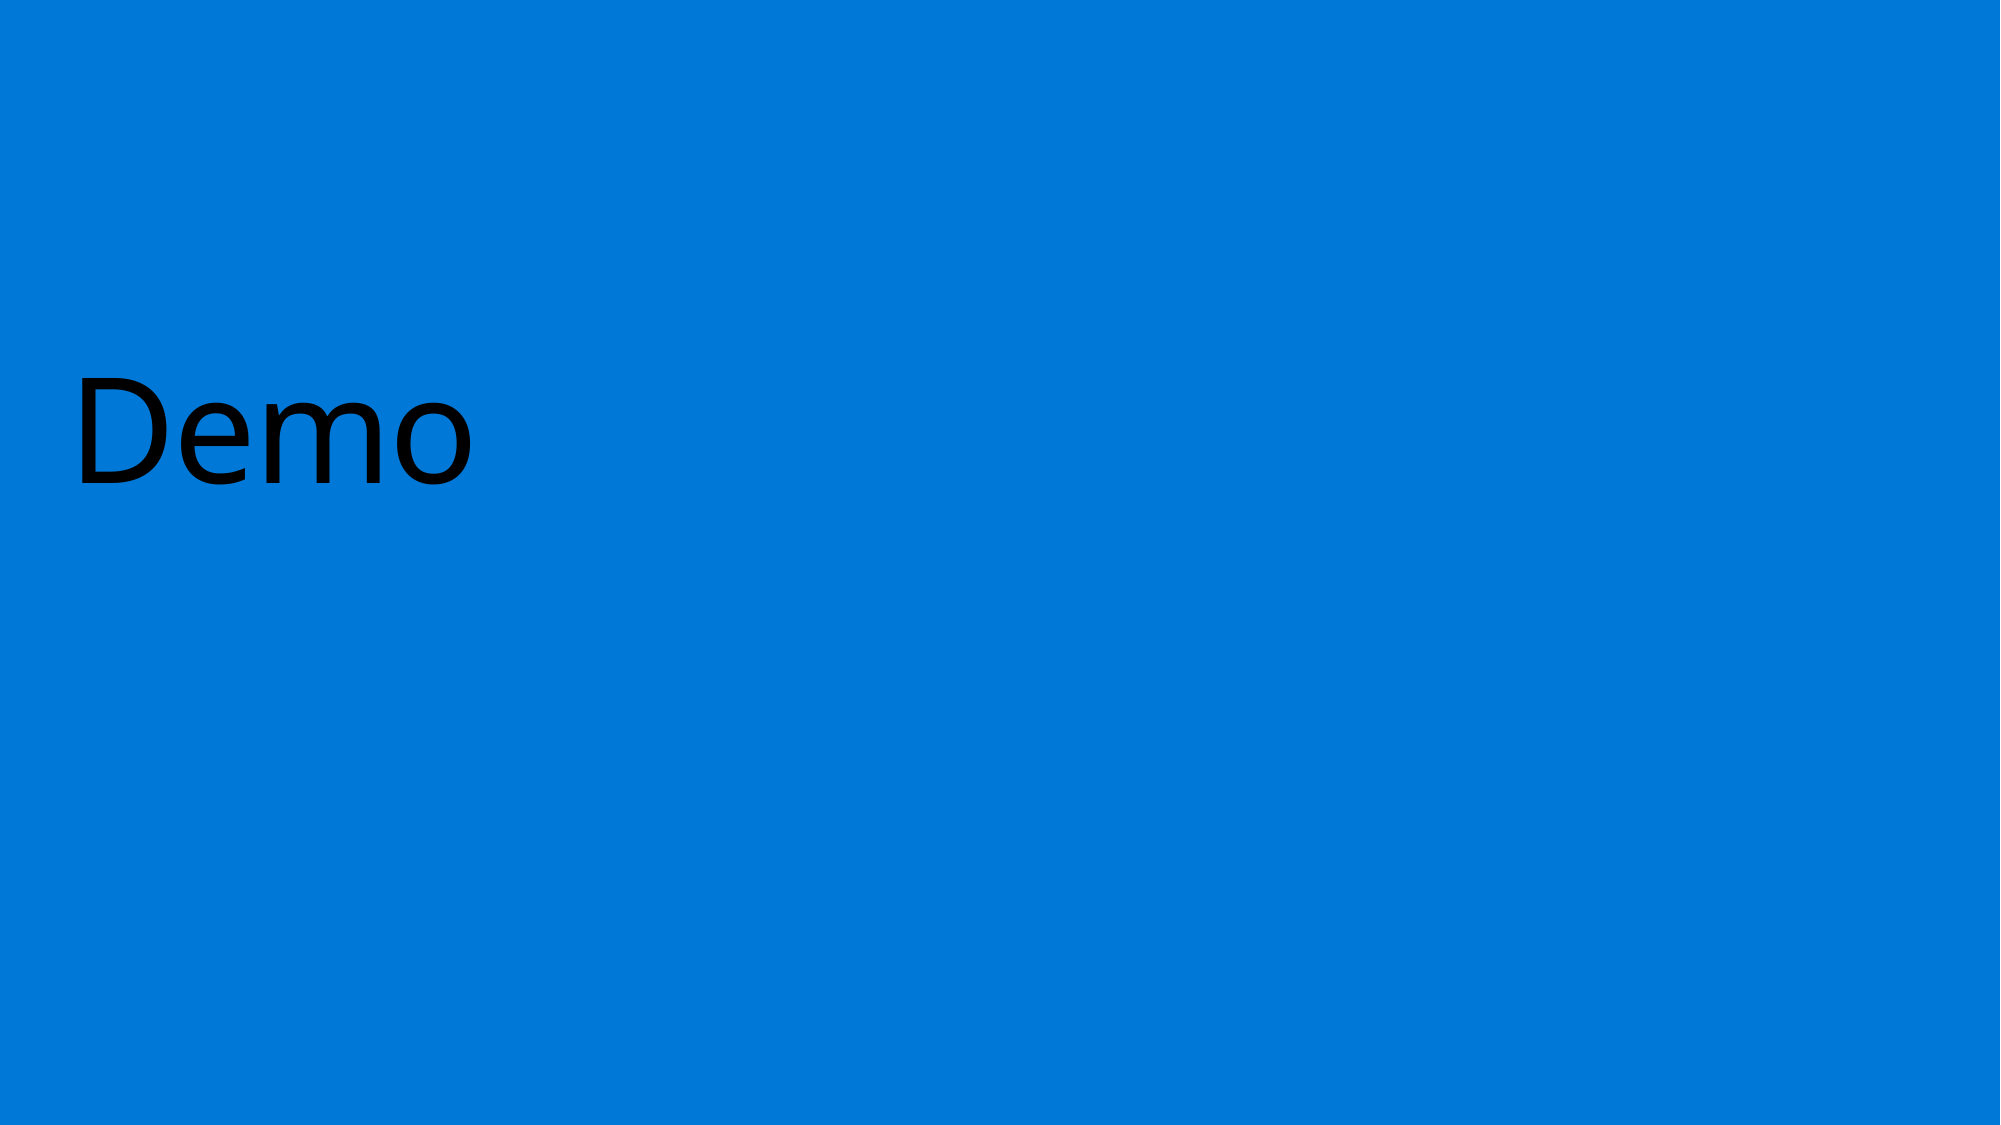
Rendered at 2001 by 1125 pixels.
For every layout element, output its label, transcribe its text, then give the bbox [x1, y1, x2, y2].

title Demo [44, 341, 1956, 532]
